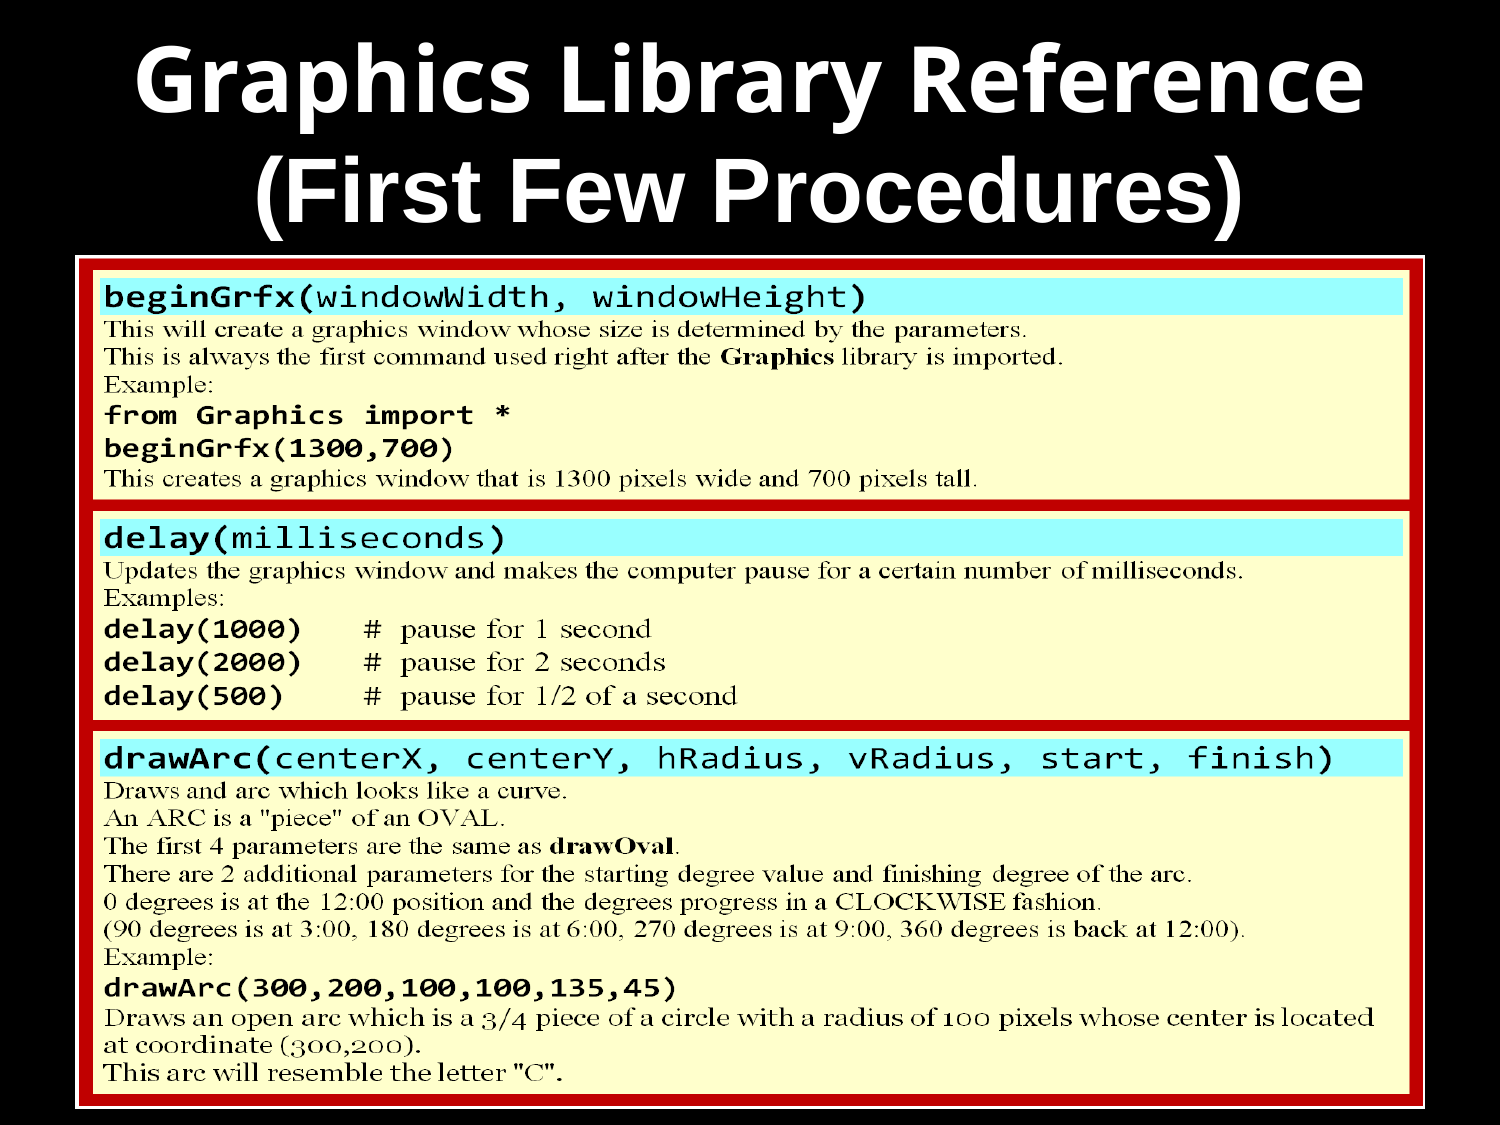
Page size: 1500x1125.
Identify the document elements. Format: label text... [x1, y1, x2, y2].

title Graphics Library Reference (First Few Procedures) [0, 0, 1500, 263]
picture [74, 255, 1426, 1110]
